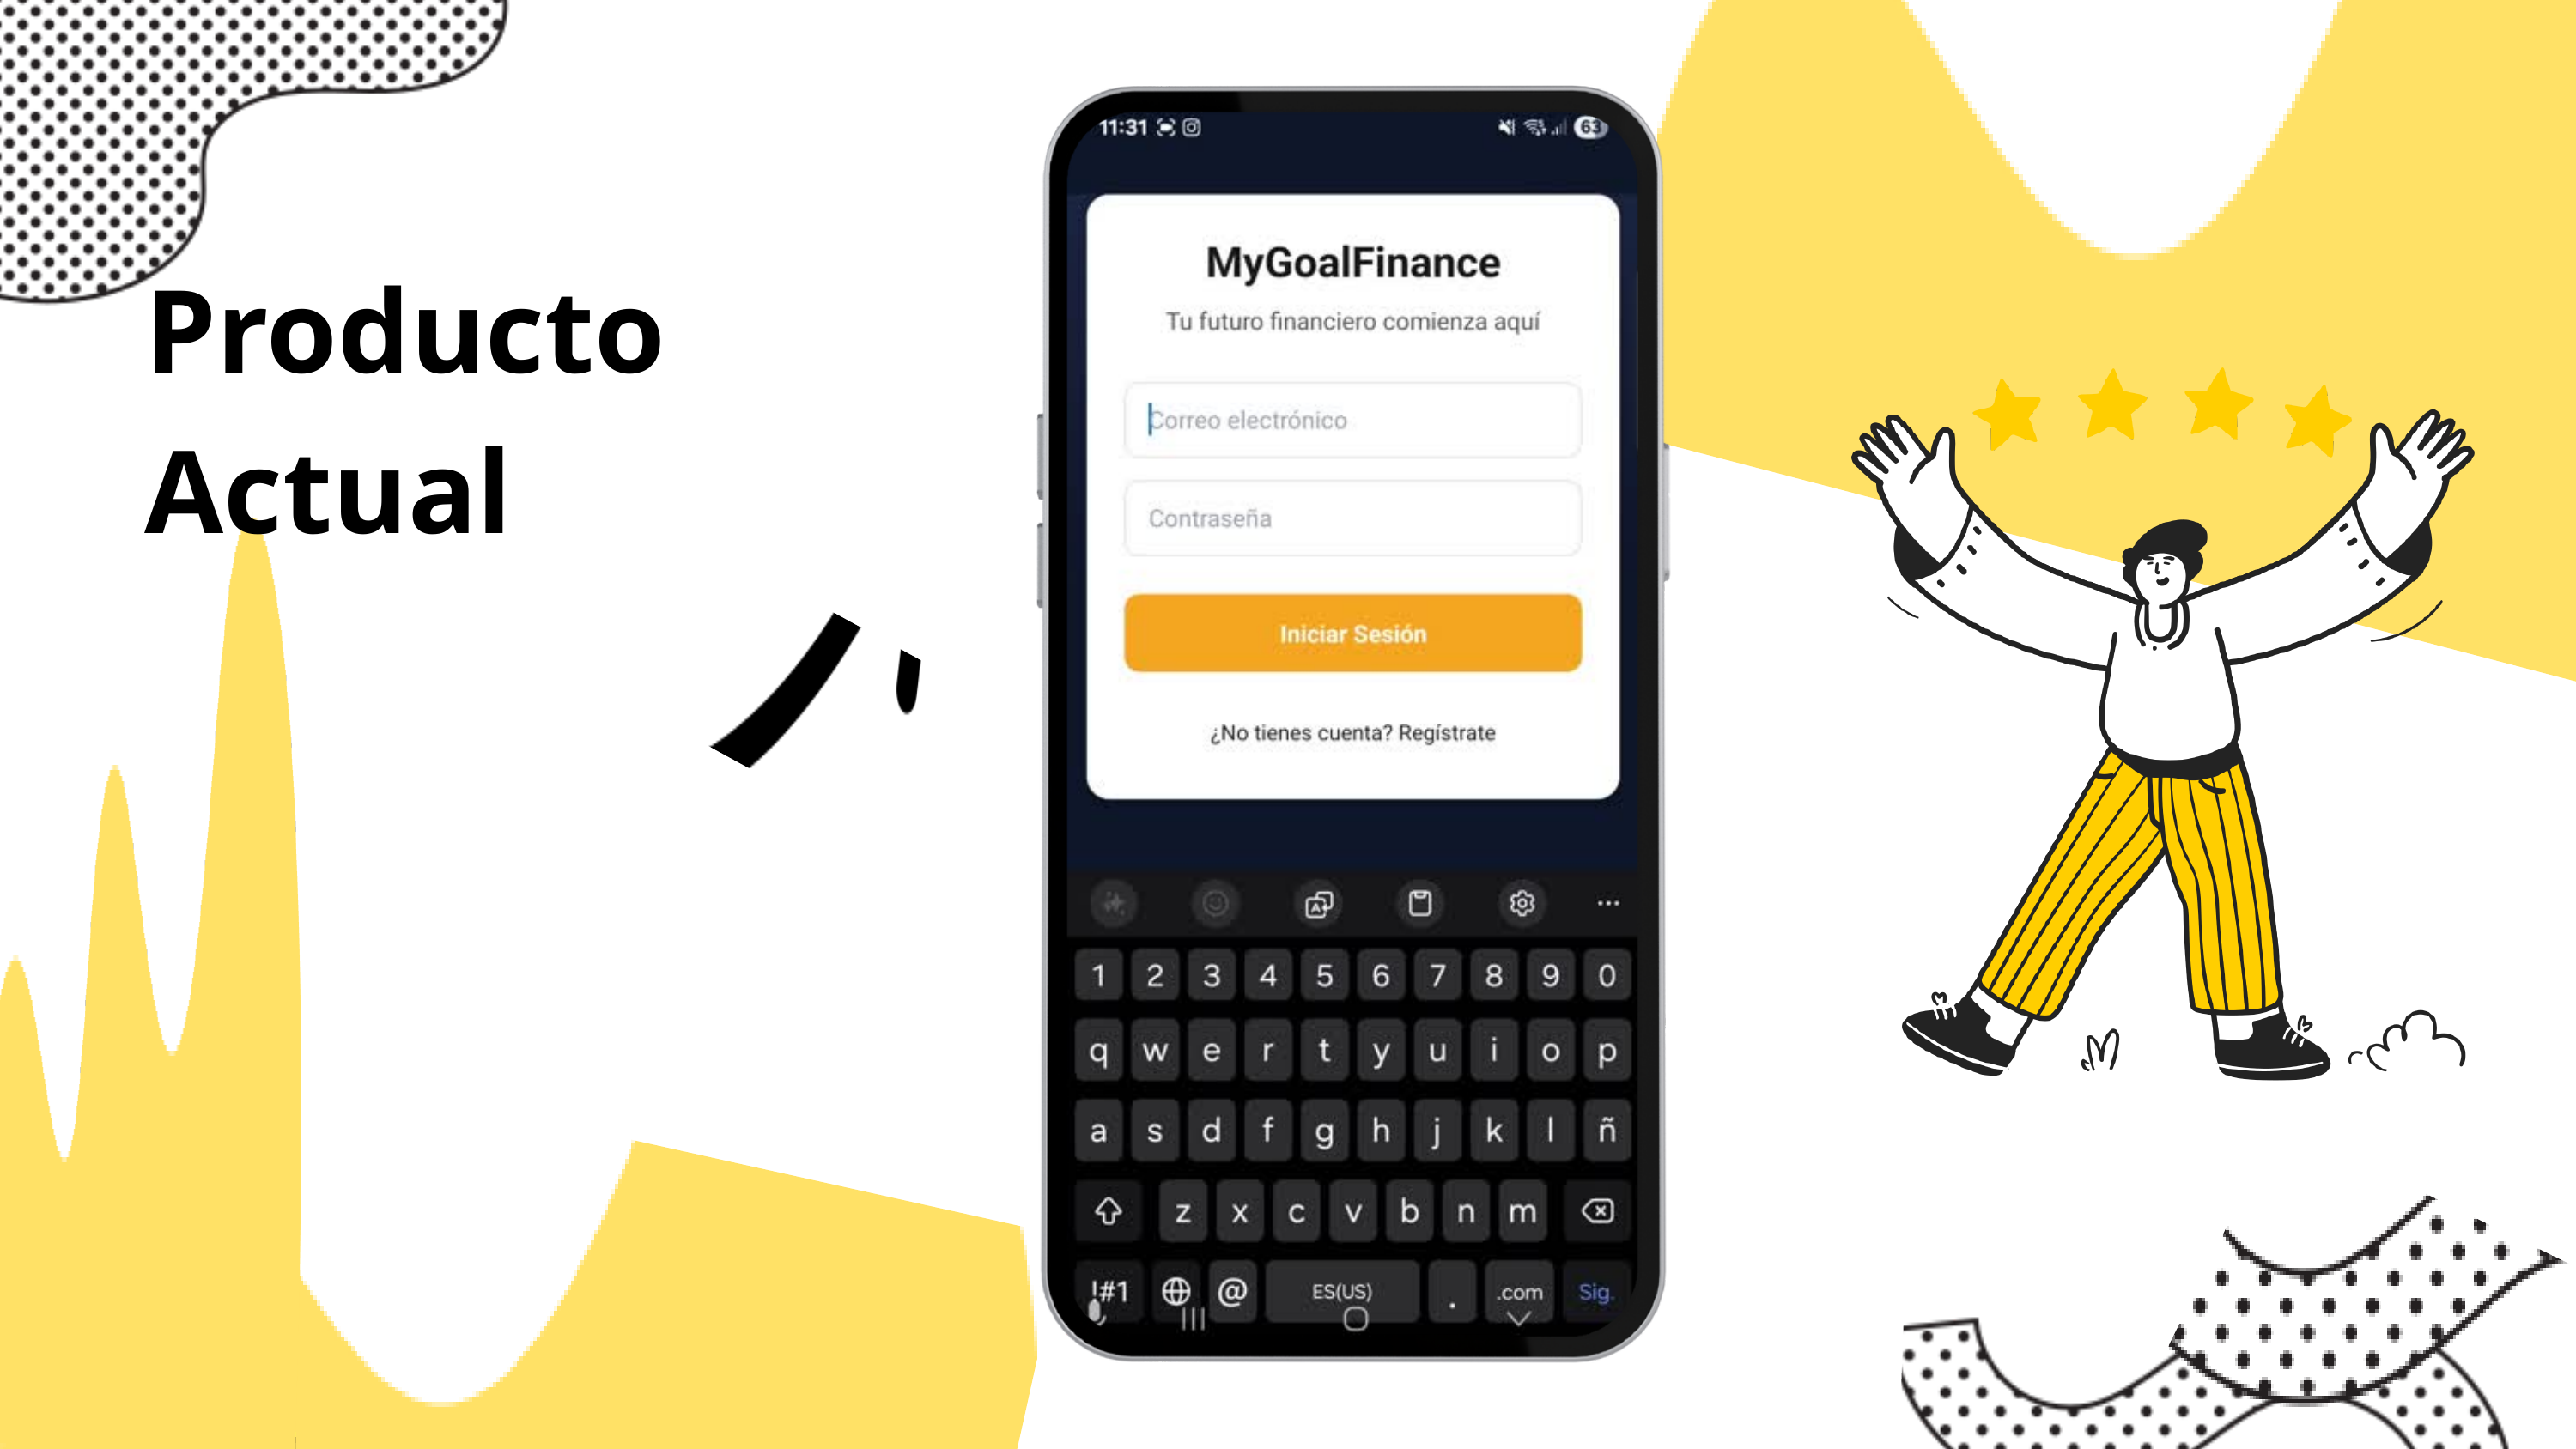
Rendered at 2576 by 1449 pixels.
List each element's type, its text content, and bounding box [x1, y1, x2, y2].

text_box [953, 0, 2576, 682]
text_box [2117, 1121, 2576, 1449]
text_box [0, 507, 306, 1449]
text_box [1899, 1303, 2184, 1449]
text_box [1847, 367, 2478, 1081]
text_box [1036, 85, 1672, 1363]
text_box [306, 1067, 1035, 1449]
text_box Producto Actual [144, 235, 1004, 557]
text_box [363, 557, 949, 831]
text_box [0, 0, 514, 322]
